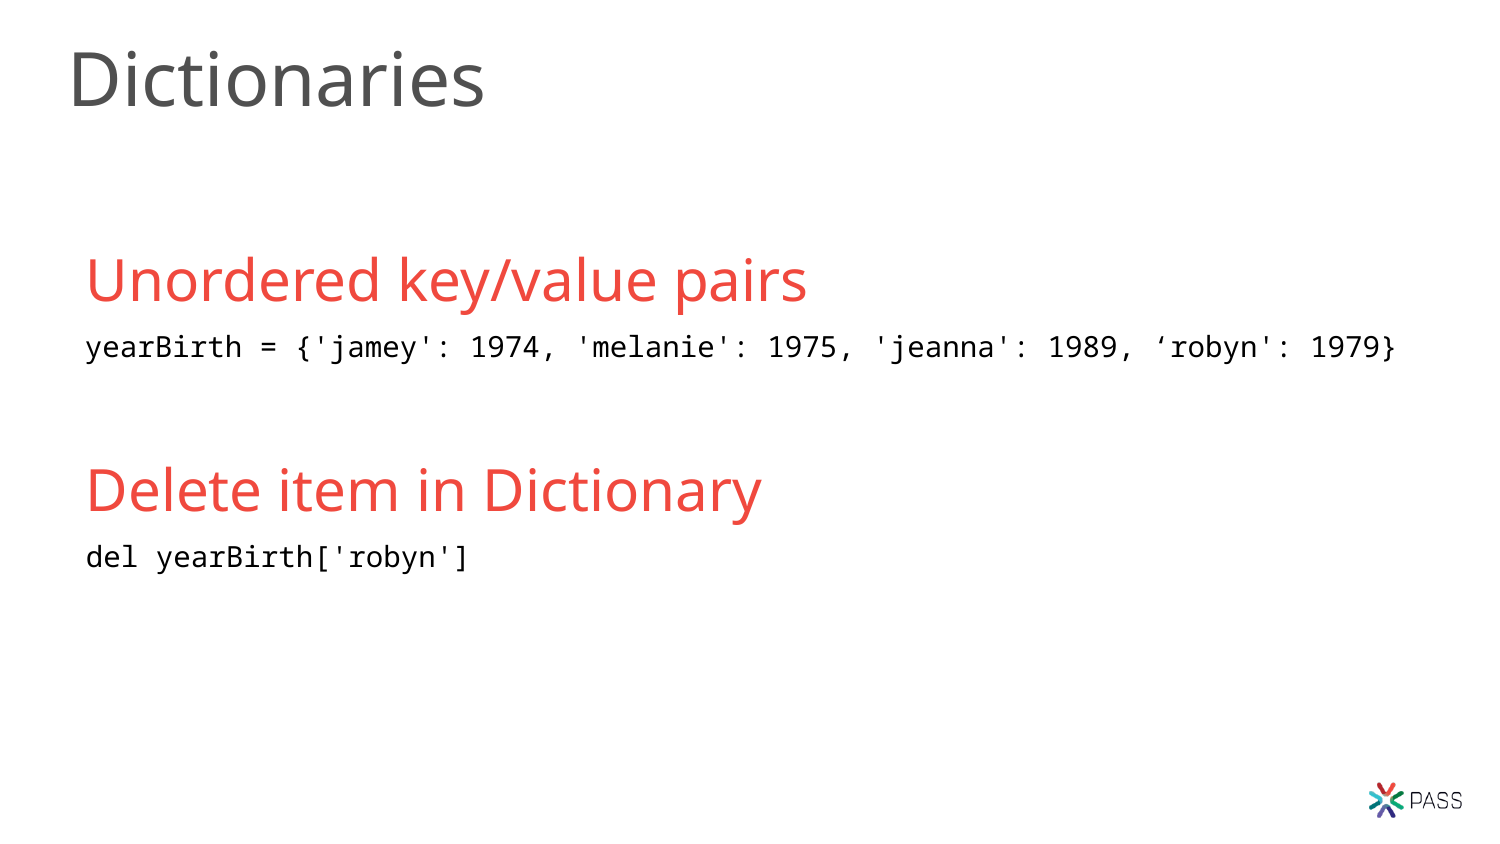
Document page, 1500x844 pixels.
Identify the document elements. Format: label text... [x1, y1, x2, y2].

text_box del yearBirth['robyn'] [70, 530, 1426, 655]
list yearBirth = {'jamey': 1974, 'melanie': 1975, 'jeanna': 1989, ‘robyn': 1979} [69, 320, 1425, 444]
list Unordered key/value pairs [70, 246, 1426, 321]
title Dictionaries [52, 41, 1444, 142]
picture [1367, 780, 1463, 820]
text_box Delete item in Dictionary [70, 457, 1426, 530]
